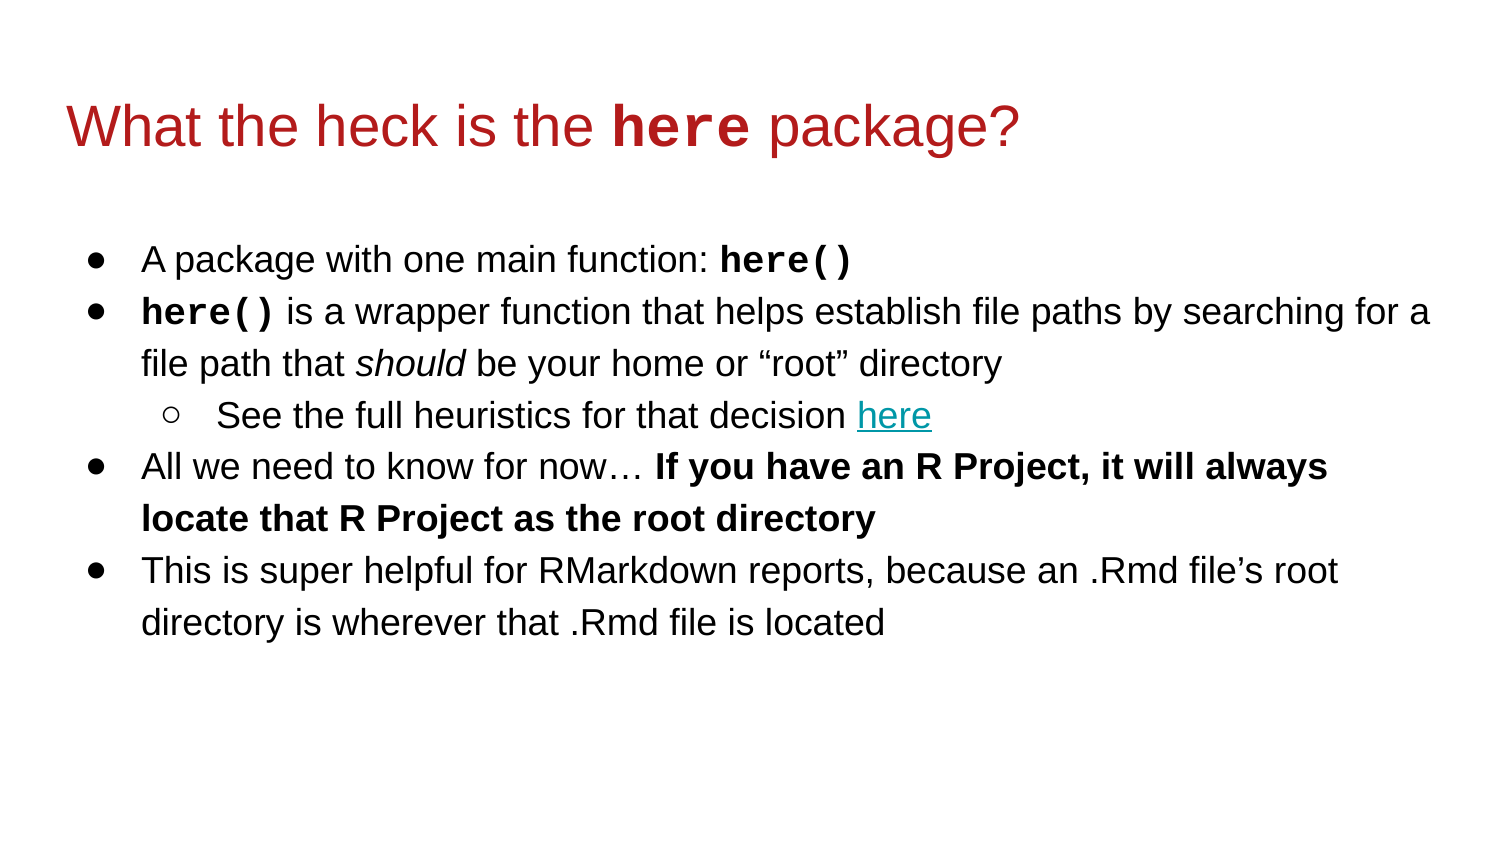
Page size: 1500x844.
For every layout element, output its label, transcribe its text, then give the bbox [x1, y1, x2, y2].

list A package with one main function: here() here() is a wrapper function that helps establish file paths by searching for a file path that should be your home or “root” directory See the full heuristics for that decision here All we need to know for now… If you have an R Project, it will always locate that R Project as the root directory This is super helpful for RMarkdown reports, because an .Rmd file’s root directory is wherever that .Rmd file is located [51, 213, 1449, 775]
title What the heck is the here package? [51, 72, 1449, 167]
